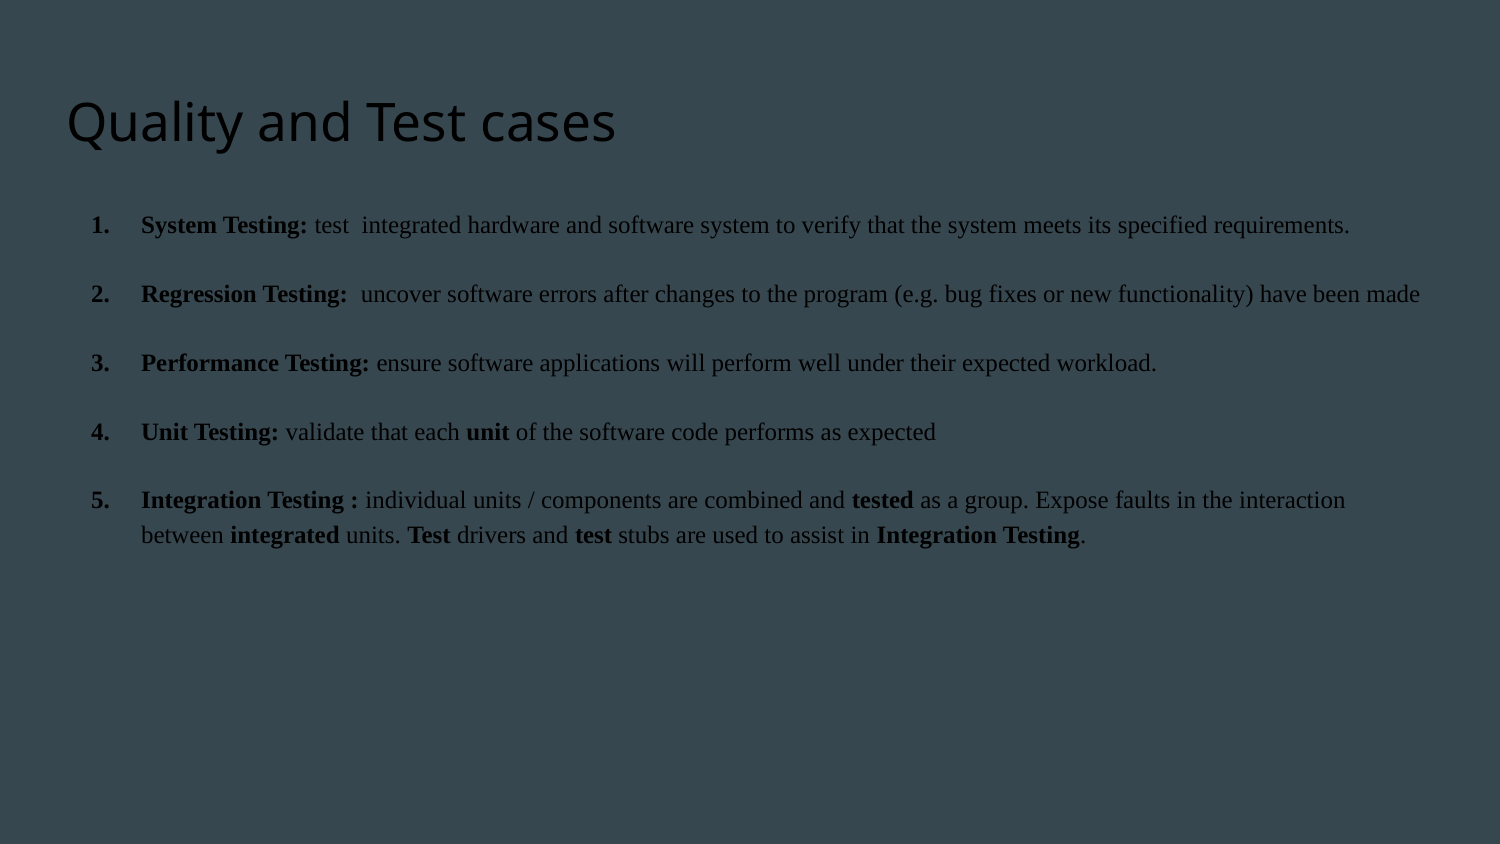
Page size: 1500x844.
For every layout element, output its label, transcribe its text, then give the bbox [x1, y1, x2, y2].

list System Testing: test integrated hardware and software system to verify that the system meets its specified requirements. Regression Testing: uncover software errors after changes to the program (e.g. bug fixes or new functionality) have been made Performance Testing: ensure software applications will perform well under their expected workload. Unit Testing: validate that each unit of the software code performs as expected Integration Testing : individual units / components are combined and tested as a group. Expose faults in the interaction between integrated units. Test drivers and test stubs are used to assist in Integration Testing. [51, 189, 1449, 750]
title Quality and Test cases [51, 72, 1449, 167]
